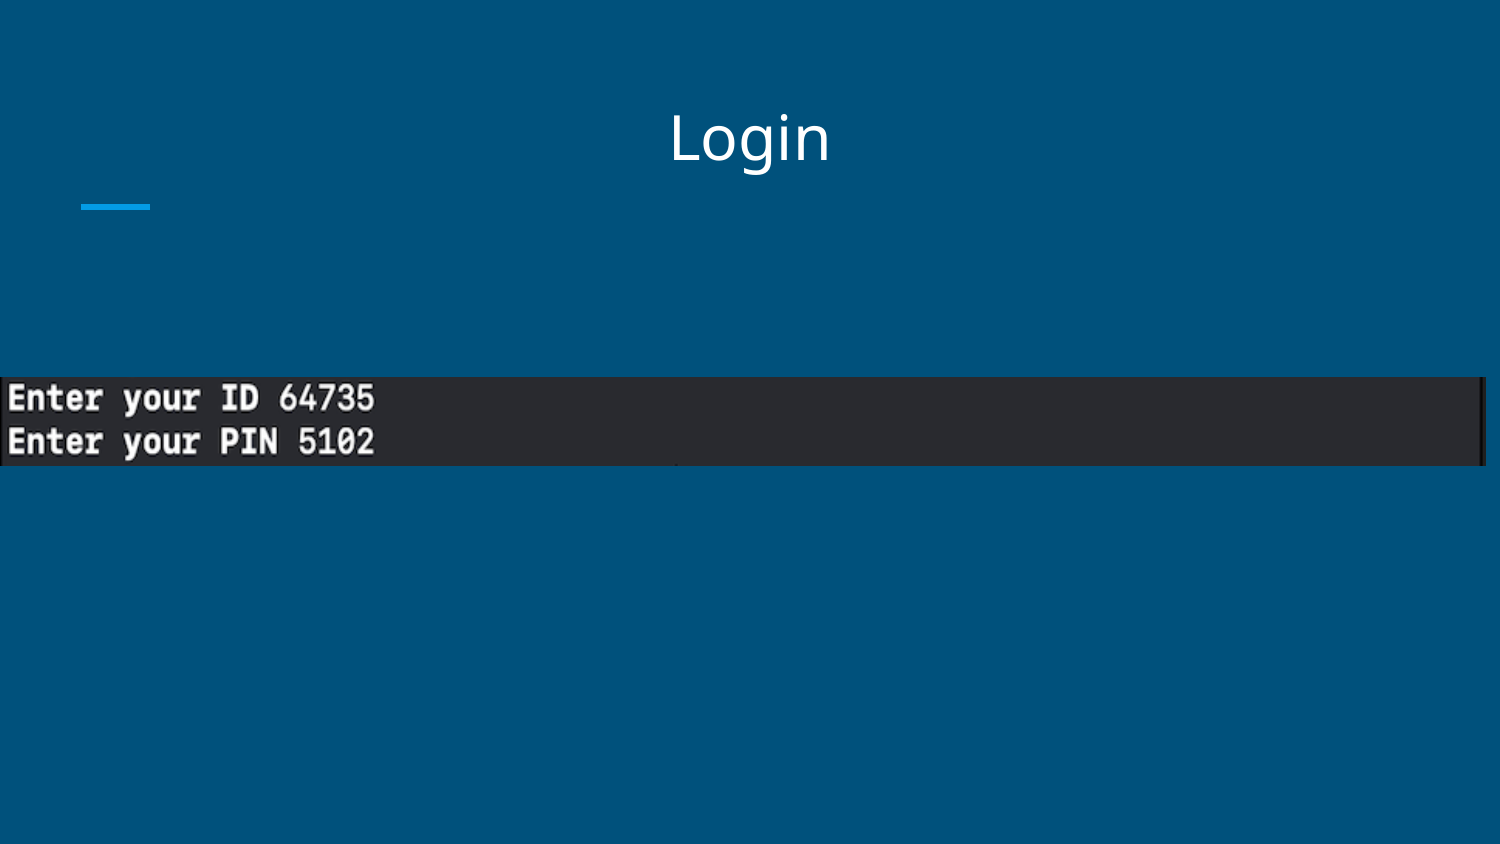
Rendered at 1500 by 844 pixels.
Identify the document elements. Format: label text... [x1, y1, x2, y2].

picture [0, 378, 1485, 465]
title Login [63, 75, 1437, 188]
